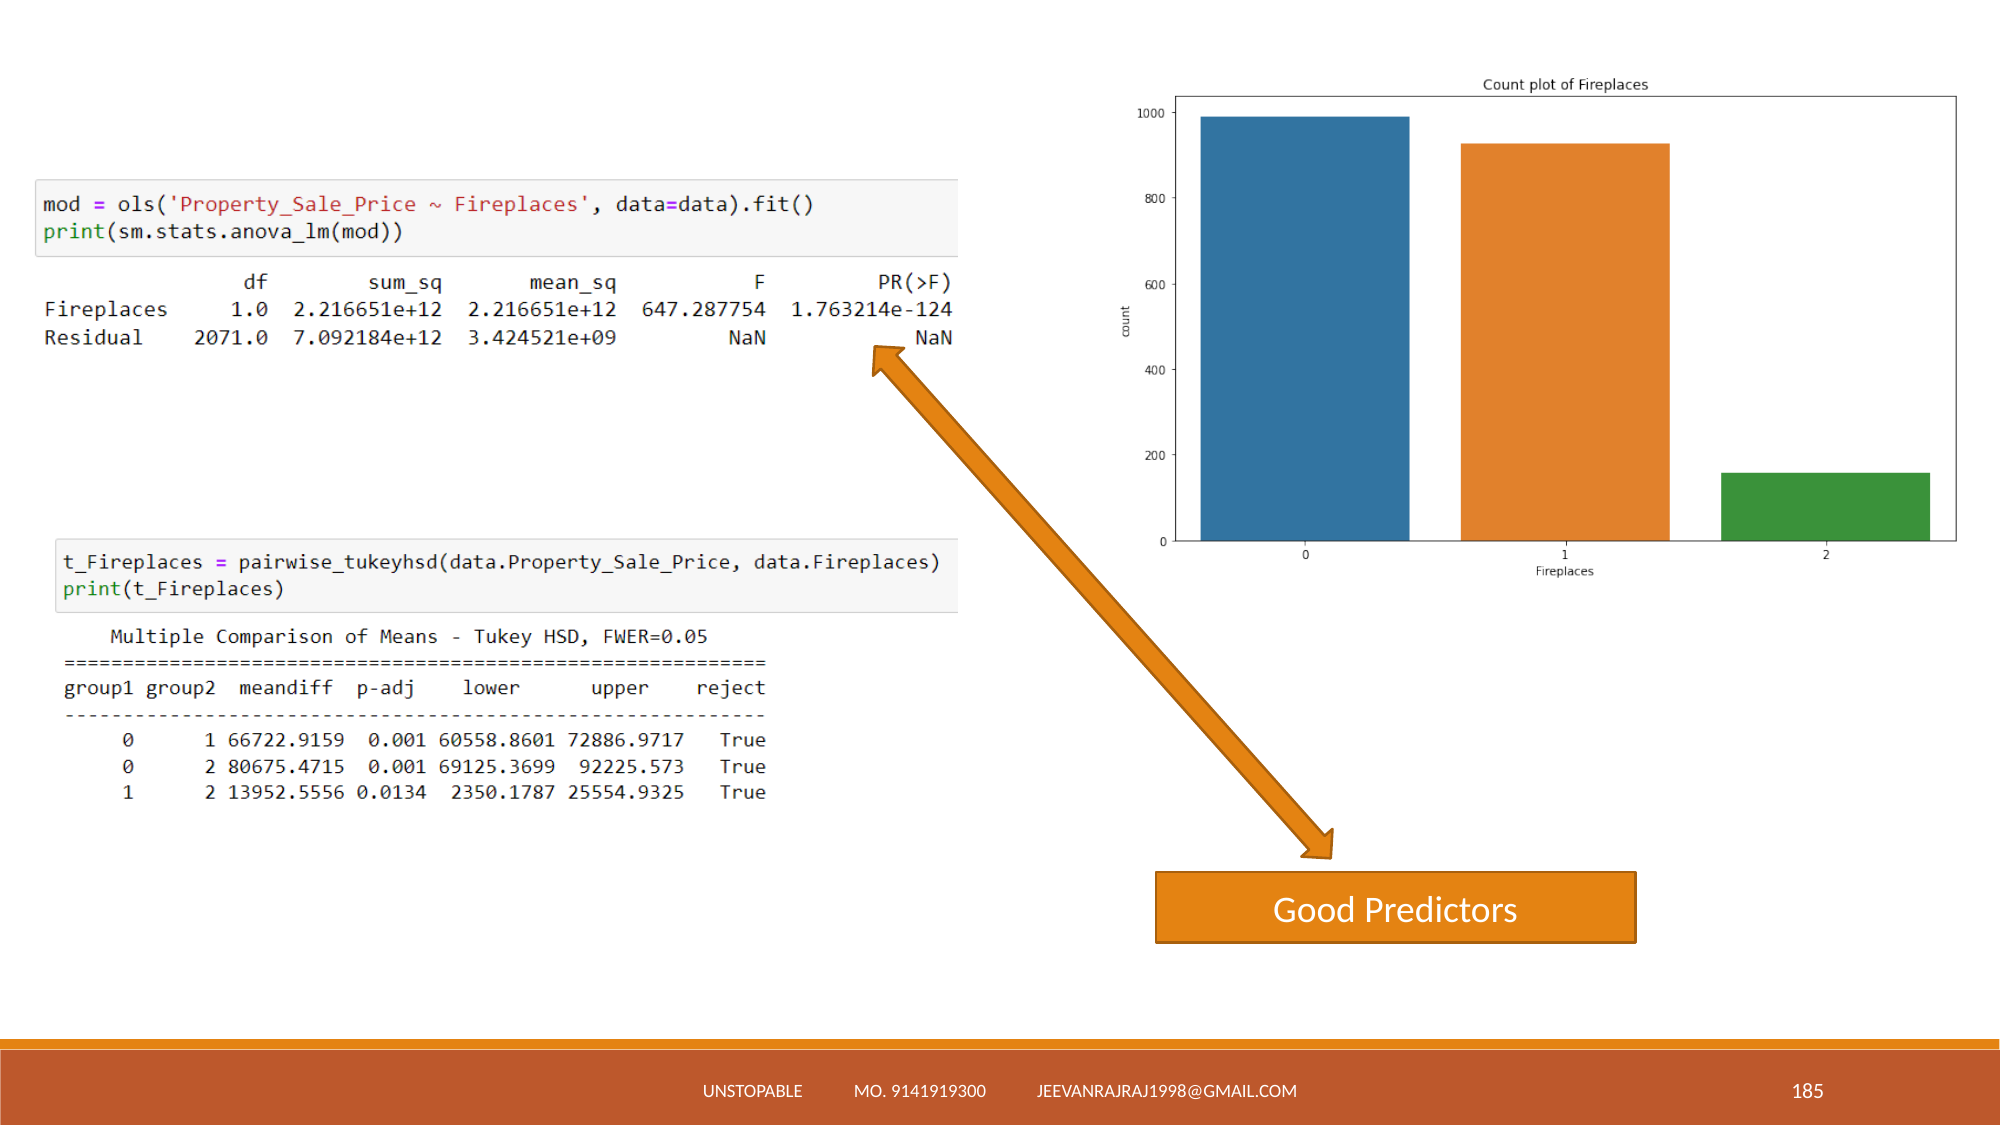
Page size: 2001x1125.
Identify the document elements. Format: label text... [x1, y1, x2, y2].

text_box Good Predictors [1155, 871, 1637, 944]
picture [1112, 69, 1965, 585]
slide_number 185 [1624, 1059, 1840, 1120]
footer unstopable Mo. 9141919300 jeevanrajraj1998@gmail.com [604, 1059, 1396, 1120]
text_box [871, 362, 1334, 860]
picture [52, 533, 959, 812]
picture [27, 170, 959, 355]
